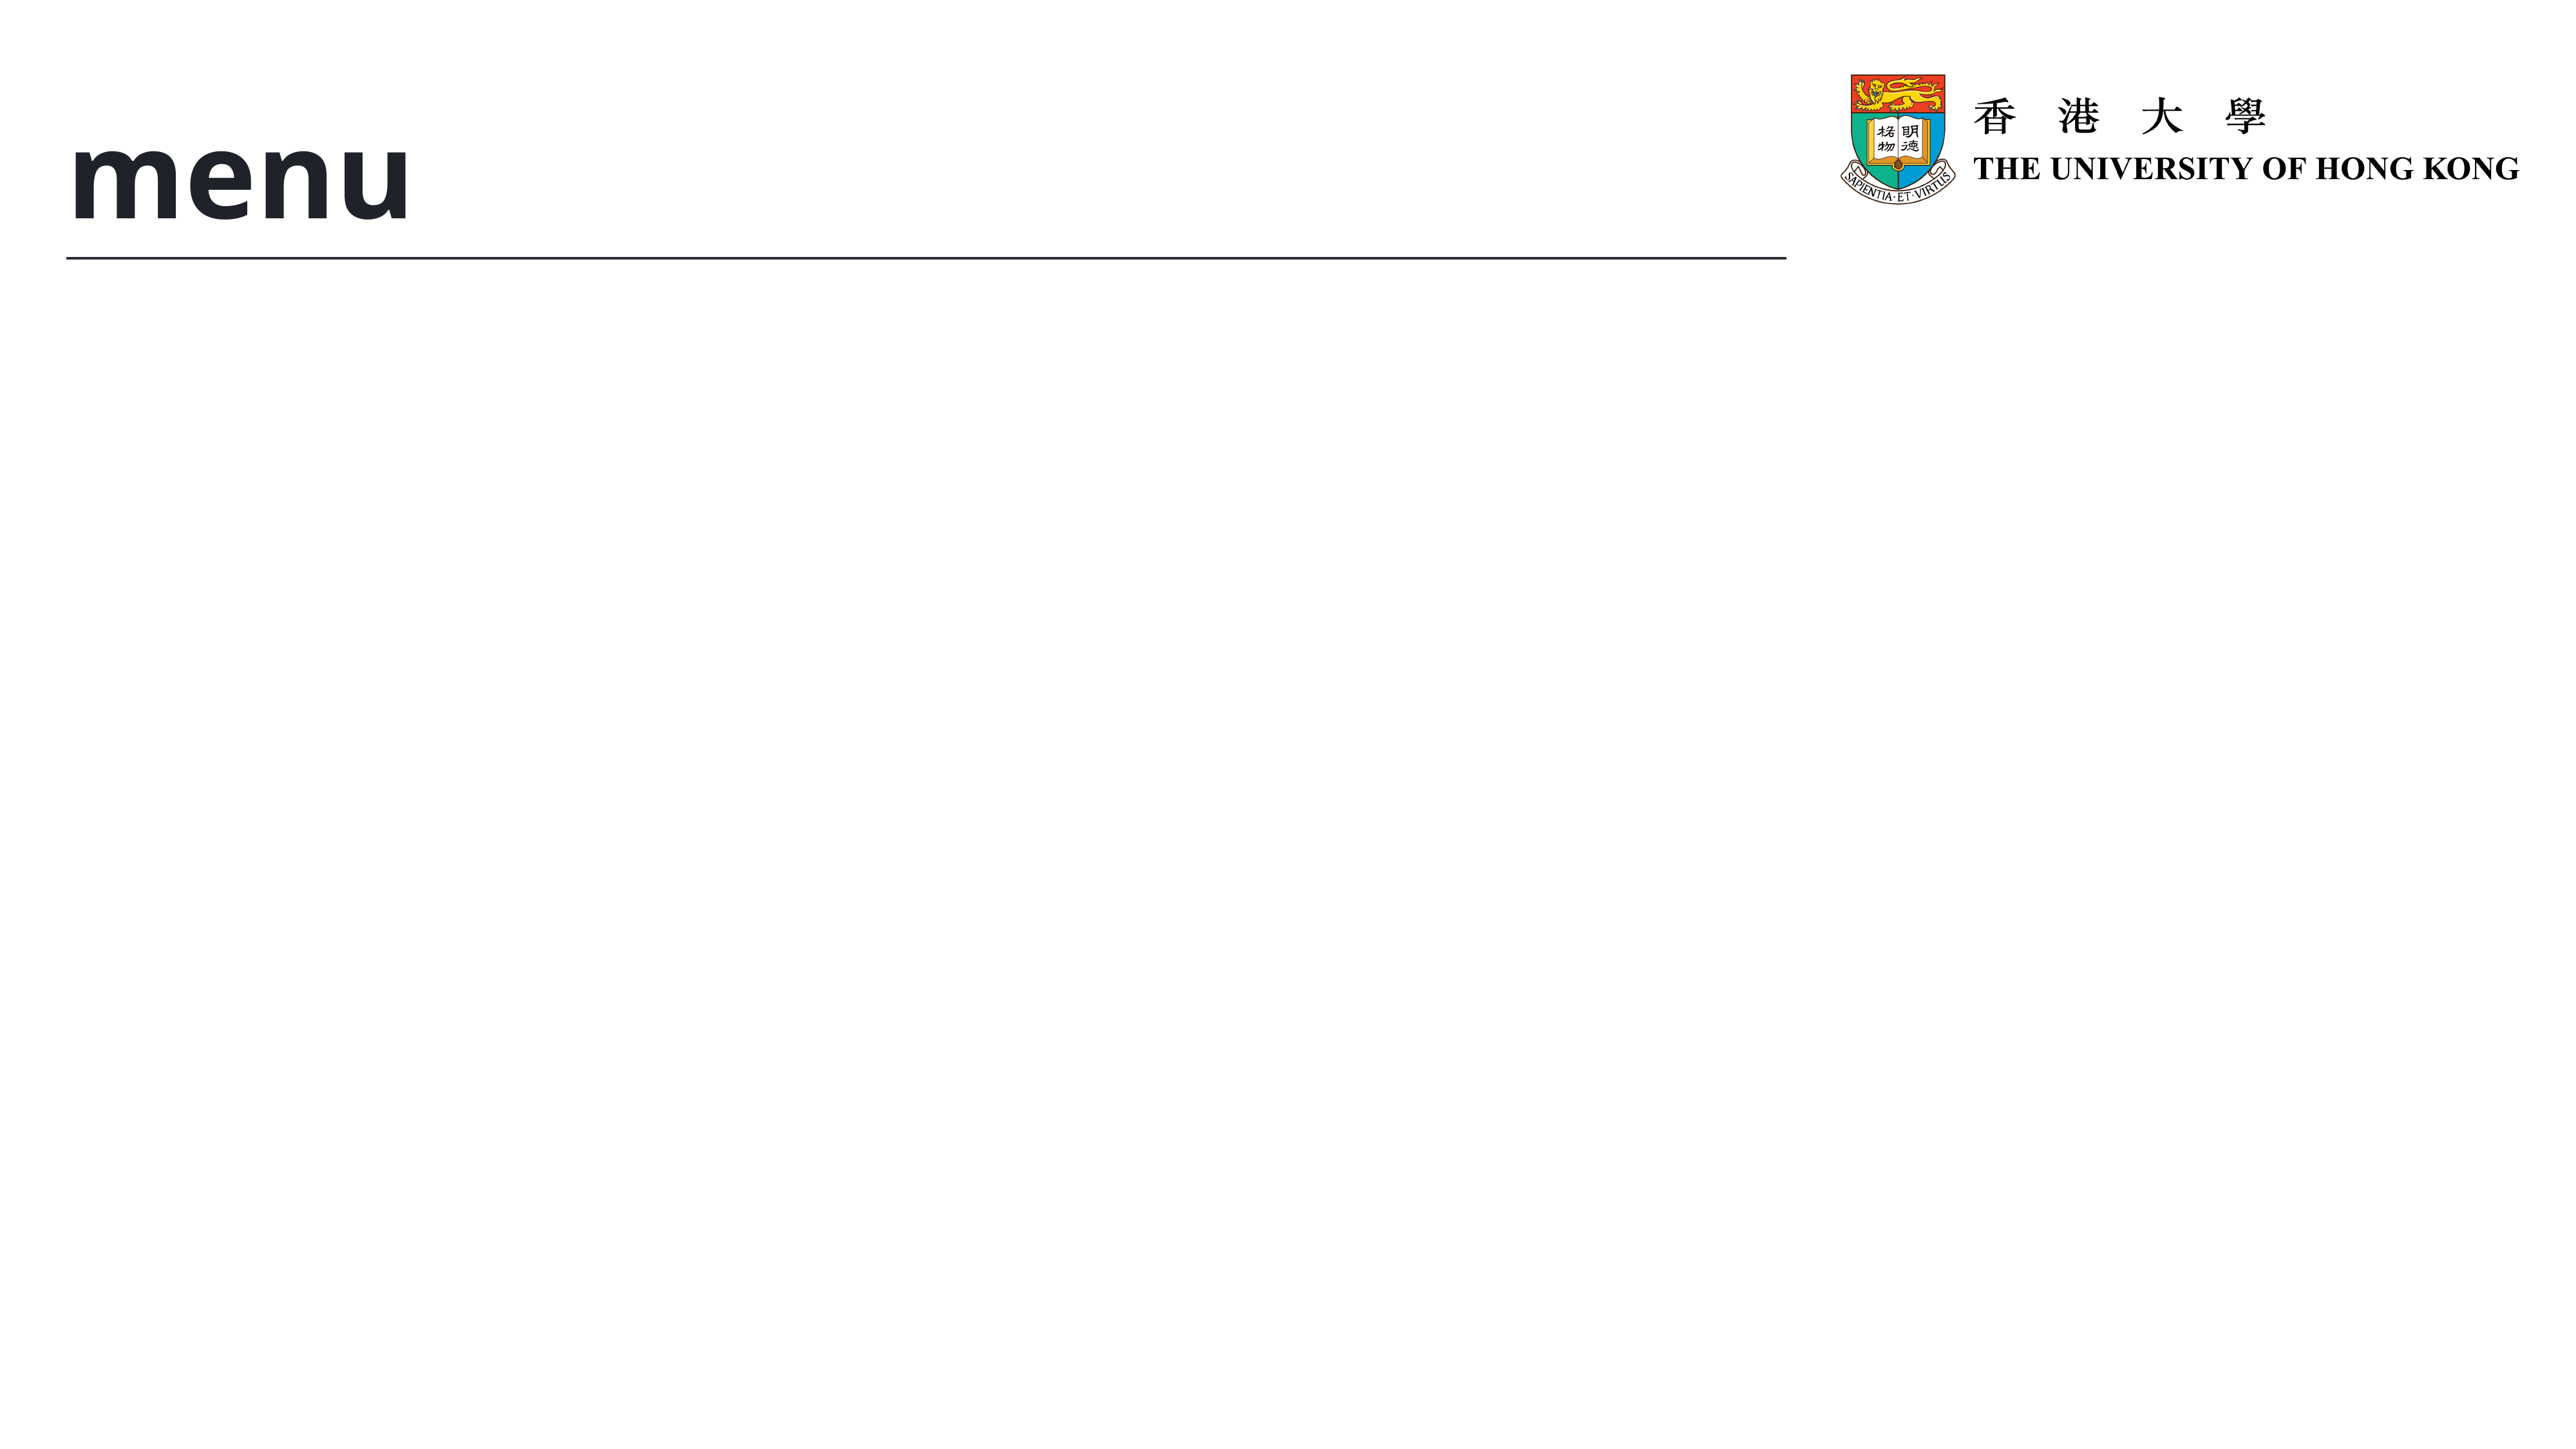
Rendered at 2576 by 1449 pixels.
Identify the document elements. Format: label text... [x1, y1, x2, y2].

list menu [65, 61, 1788, 244]
picture [1783, 0, 2576, 276]
